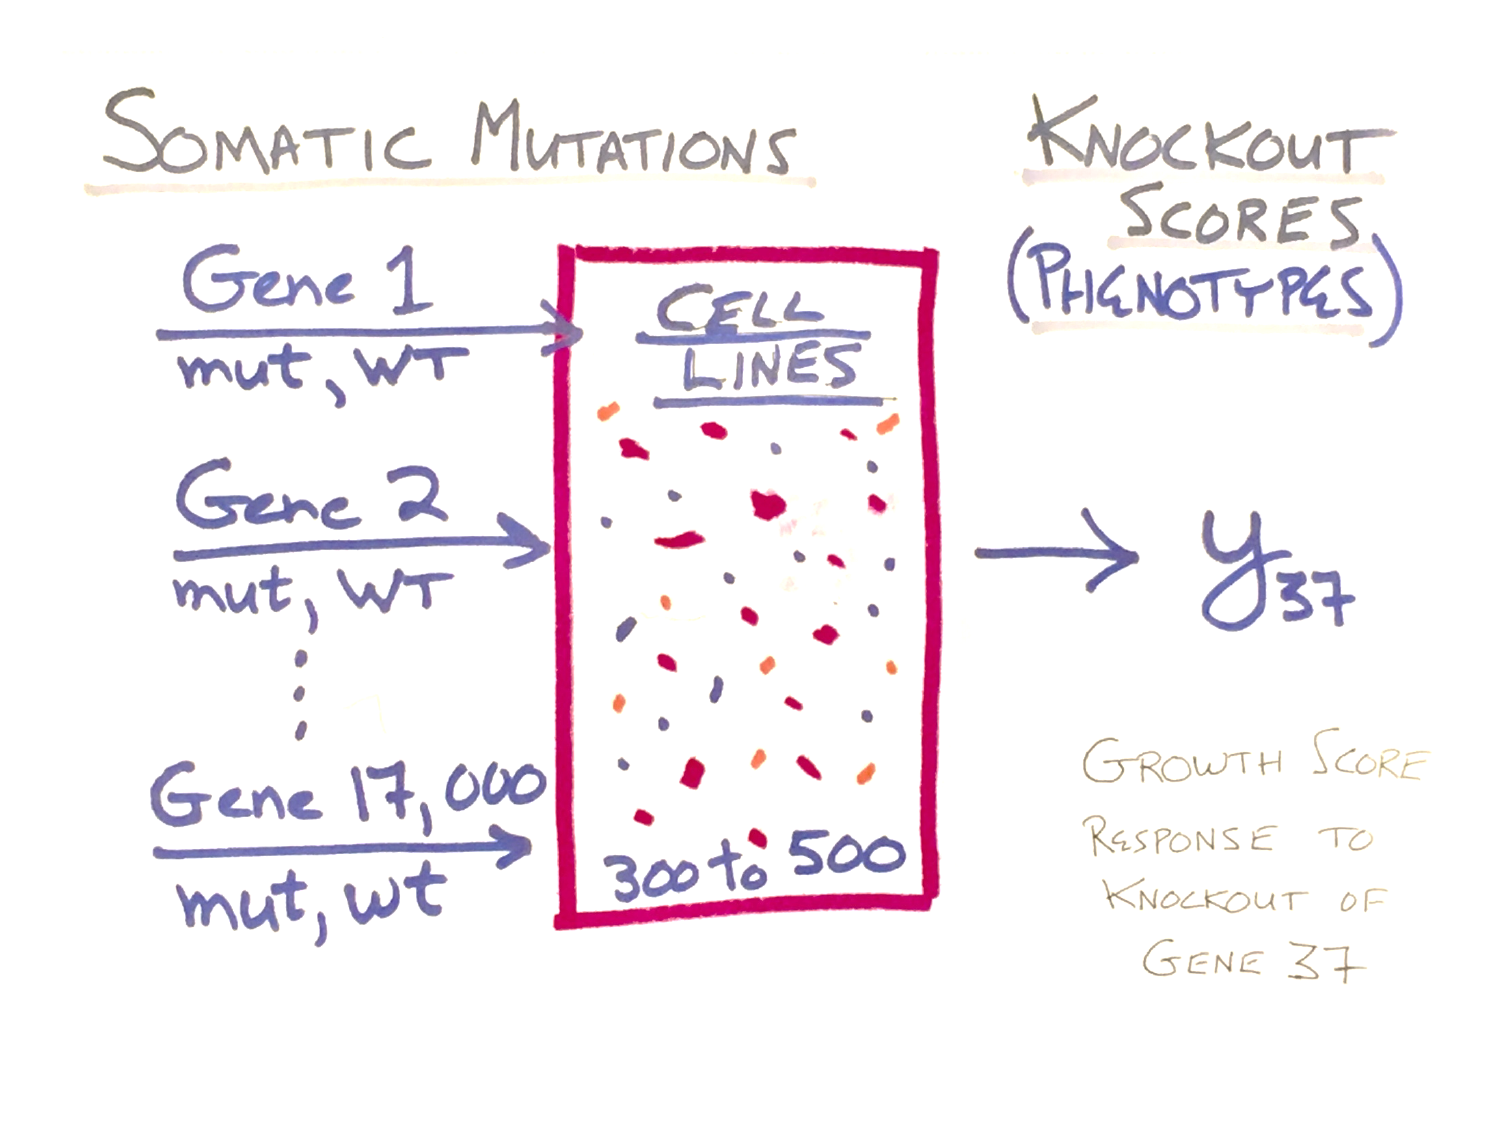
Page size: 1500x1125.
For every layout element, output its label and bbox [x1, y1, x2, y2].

picture [58, 37, 1438, 1012]
